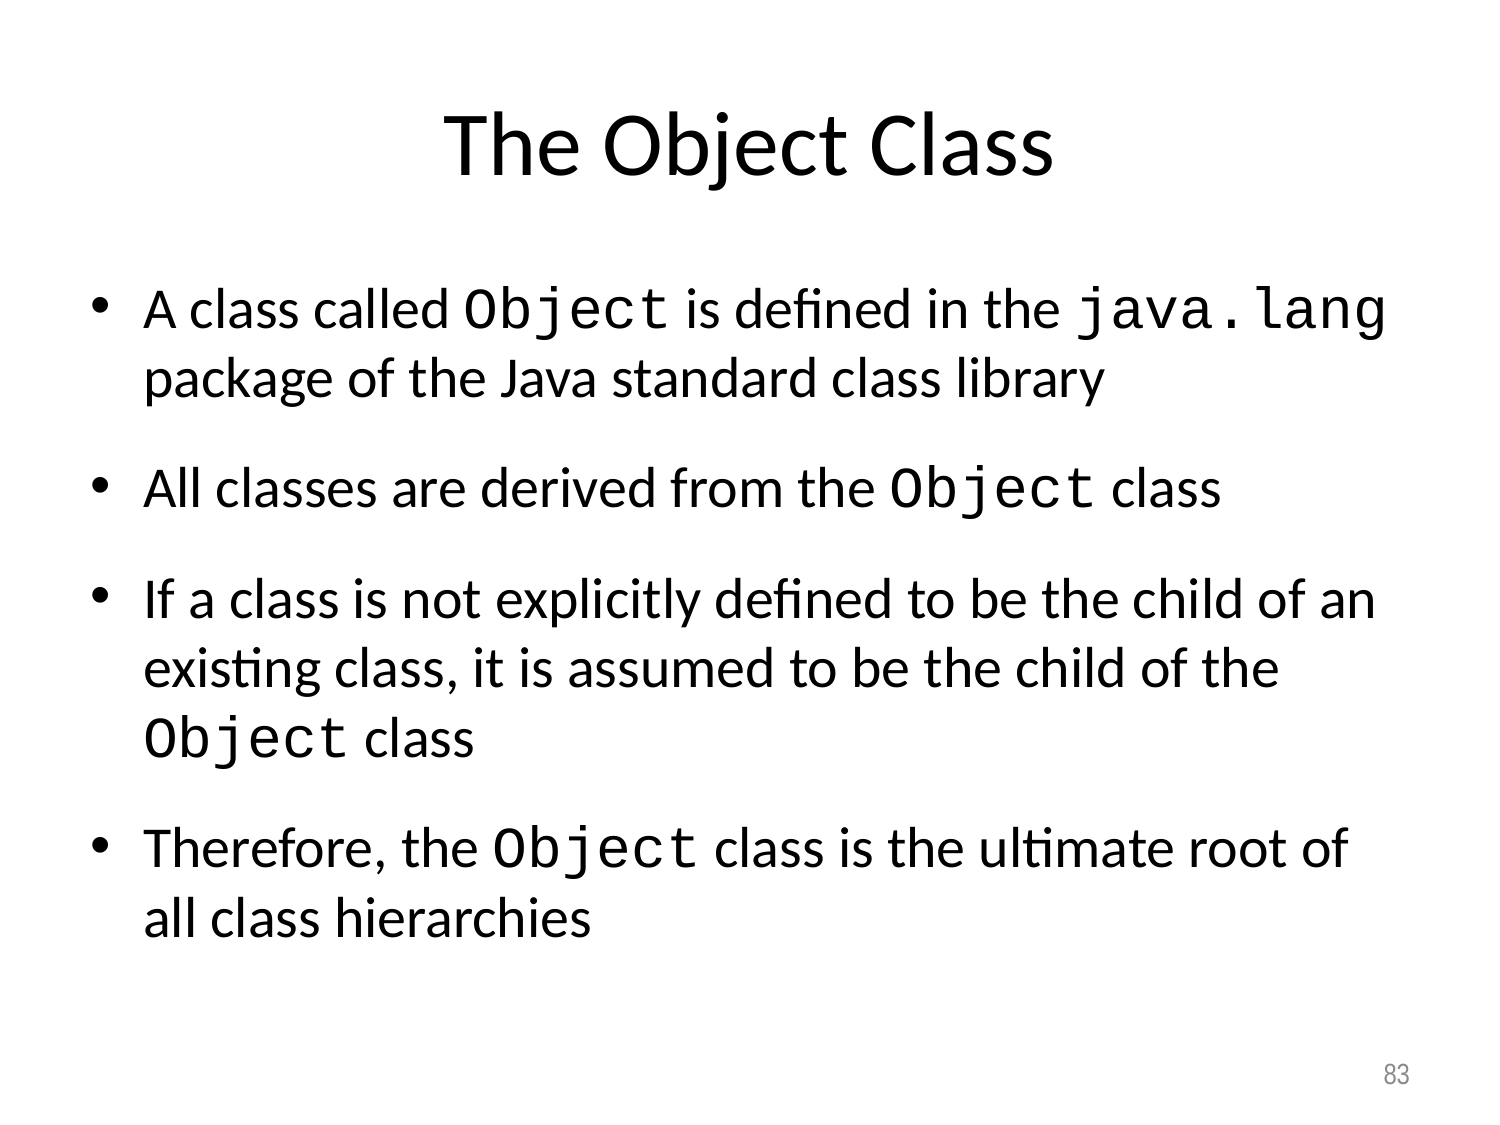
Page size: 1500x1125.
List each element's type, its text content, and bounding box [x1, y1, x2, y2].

list A class called Object is defined in the java.lang package of the Java standard class library All classes are derived from the Object class If a class is not explicitly defined to be the child of an existing class, it is assumed to be the child of the Object class Therefore, the Object class is the ultimate root of all class hierarchies [75, 262, 1425, 1005]
slide_number 83 [1074, 1042, 1425, 1103]
title The Object Class [75, 45, 1425, 233]
